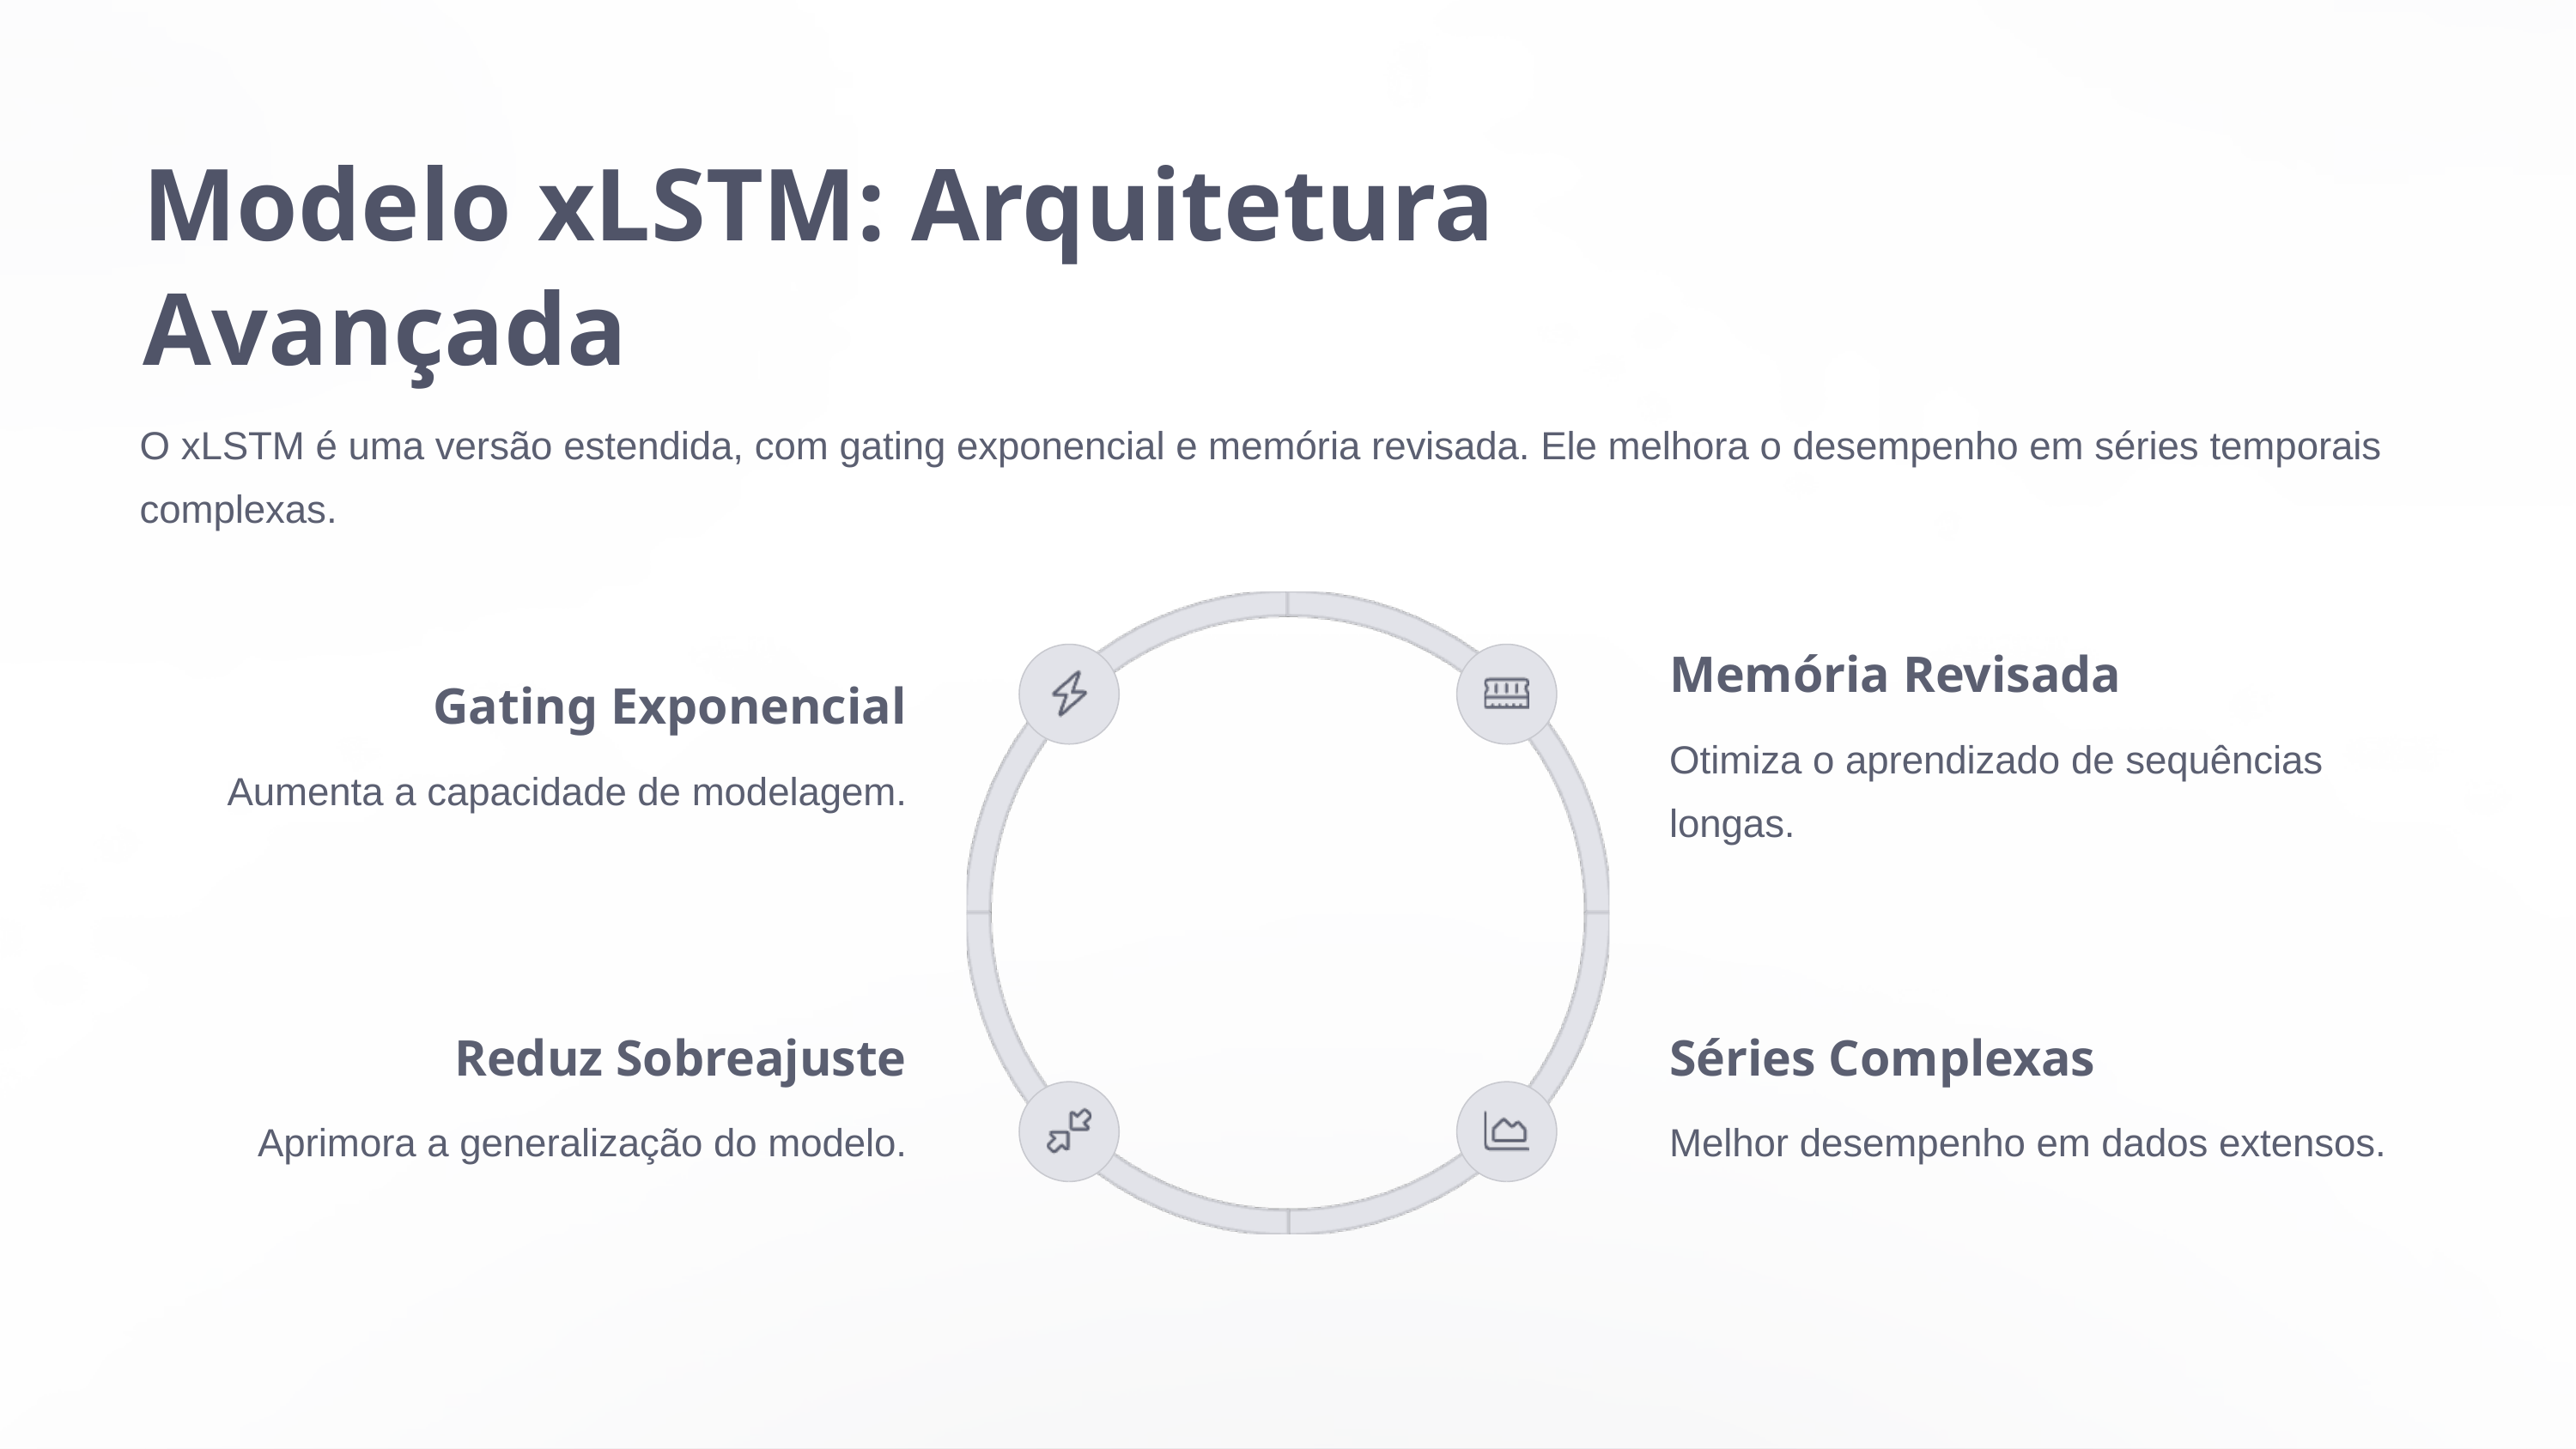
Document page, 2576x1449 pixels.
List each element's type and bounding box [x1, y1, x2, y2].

text_box [0, 0, 2576, 1449]
text_box [1455, 1081, 1558, 1183]
text_box [1455, 643, 1558, 745]
text_box [1018, 643, 1121, 745]
text_box [1018, 1081, 1121, 1183]
